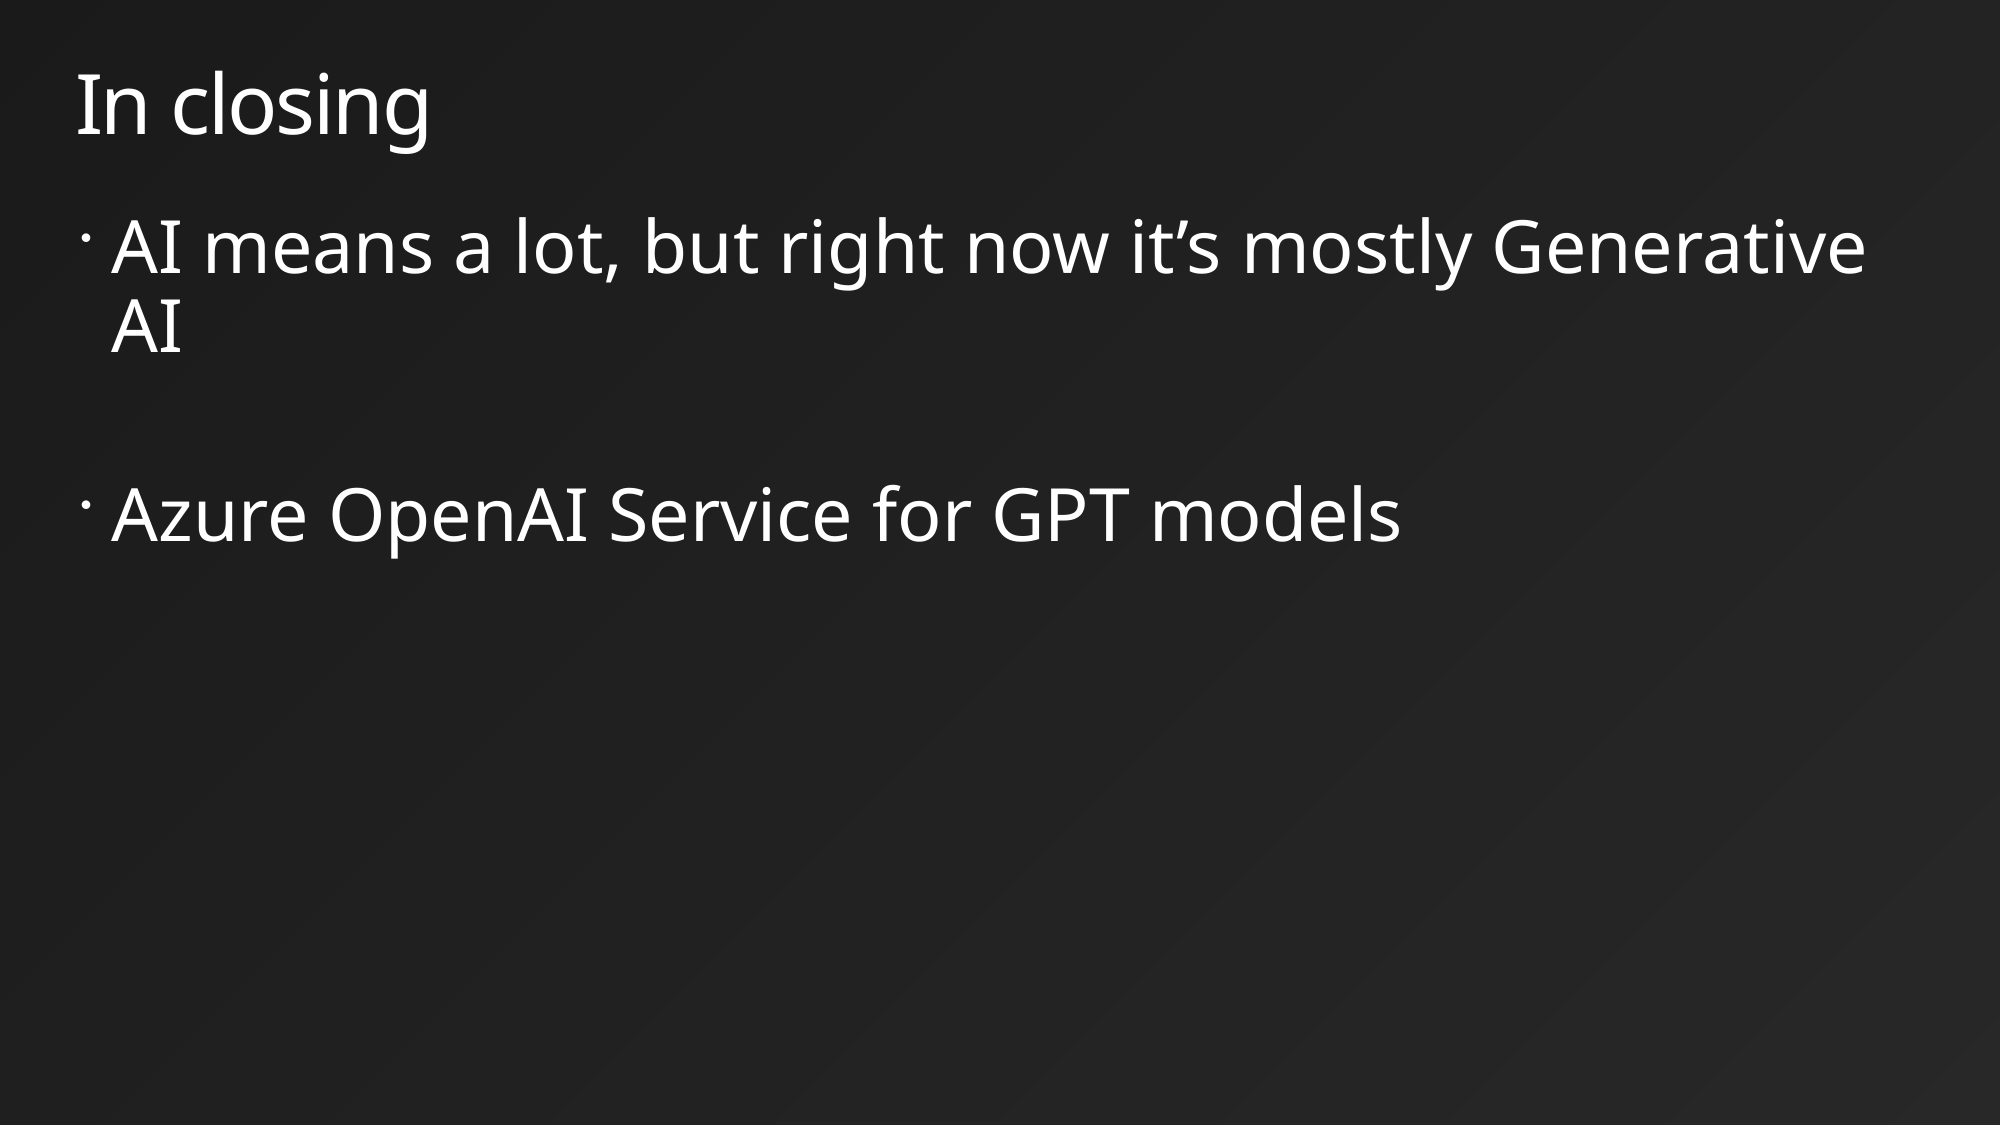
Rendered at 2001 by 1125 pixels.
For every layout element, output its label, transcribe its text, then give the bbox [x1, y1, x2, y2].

list AI means a lot, but right now it’s mostly Generative AI Azure OpenAI Service for GPT models [75, 195, 1925, 796]
title In closing [75, 47, 1925, 195]
